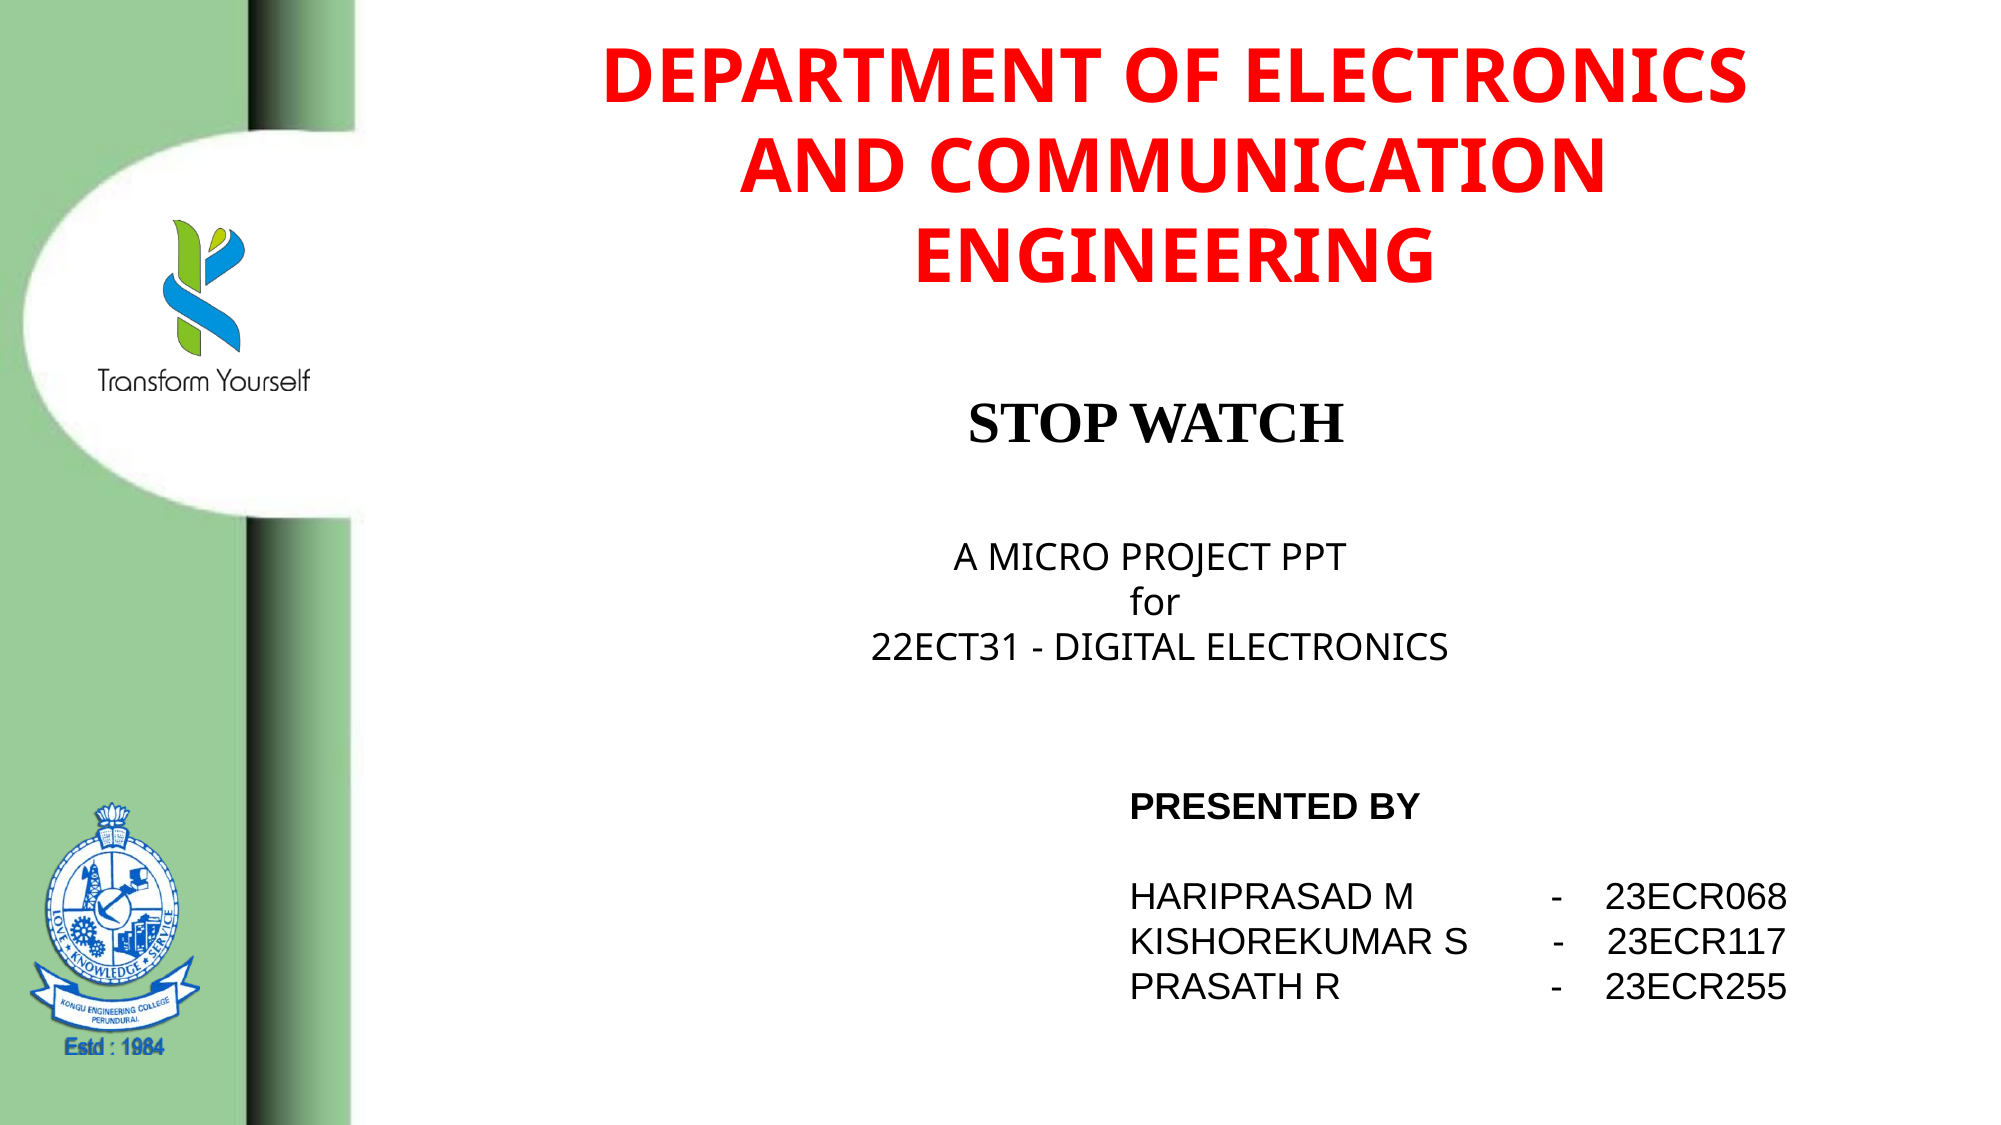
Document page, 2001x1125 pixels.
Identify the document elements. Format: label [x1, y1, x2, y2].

picture [0, 0, 2000, 1125]
text_box [29, 218, 310, 1055]
